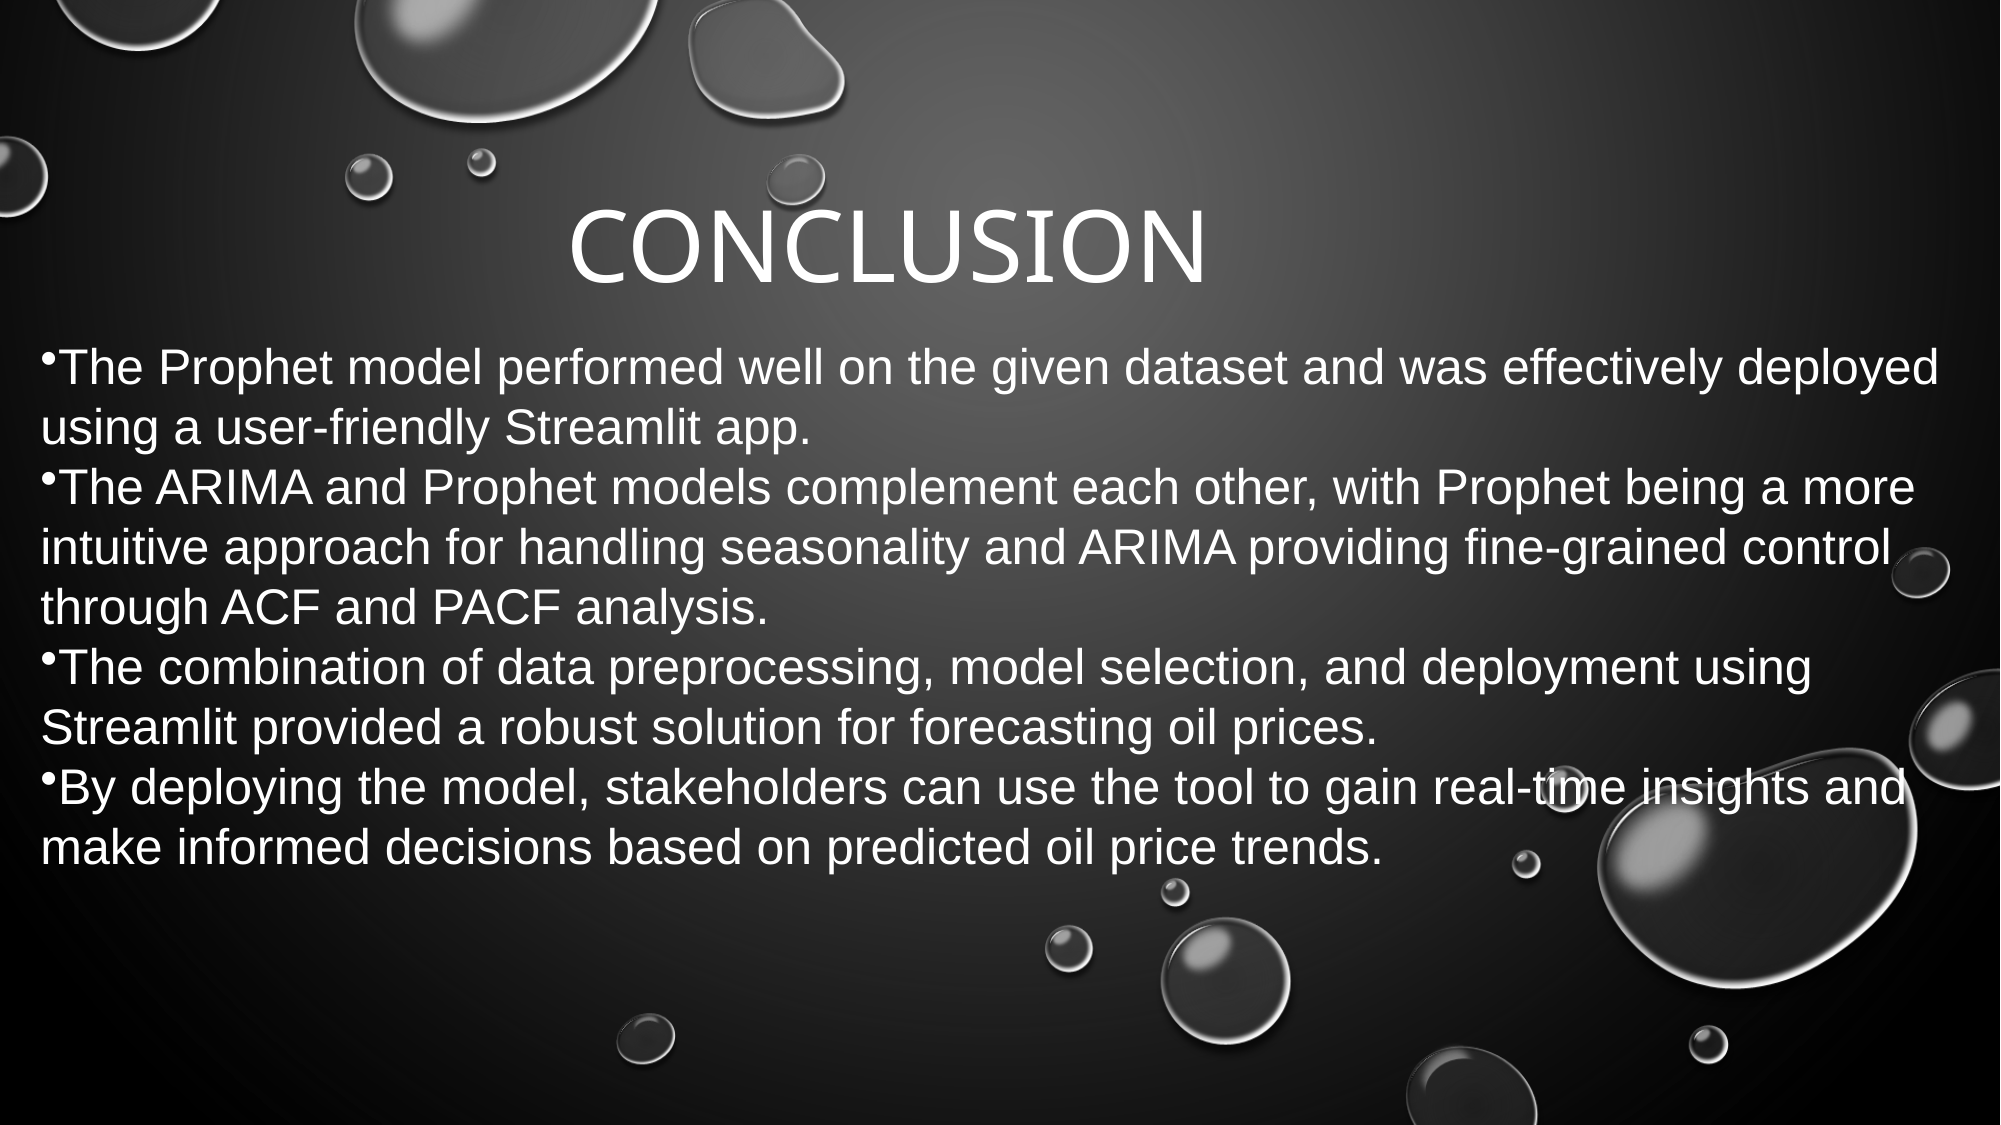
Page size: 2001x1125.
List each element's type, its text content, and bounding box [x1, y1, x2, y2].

subtitle The Prophet model performed well on the given dataset and was effectively deployed using a user-friendly Streamlit app. The ARIMA and Prophet models complement each other, with Prophet being a more intuitive approach for handling seasonality and ARIMA providing fine-grained control through ACF and PACF analysis. The combination of data preprocessing, model selection, and deployment using Streamlit provided a robust solution for forecasting oil prices. By deploying the model, stakeholders can use the tool to gain real-time insights and make informed decisions based on predicted oil price trends. [25, 241, 1960, 909]
picture [0, 0, 2000, 1125]
title conclusion [176, 176, 1602, 241]
